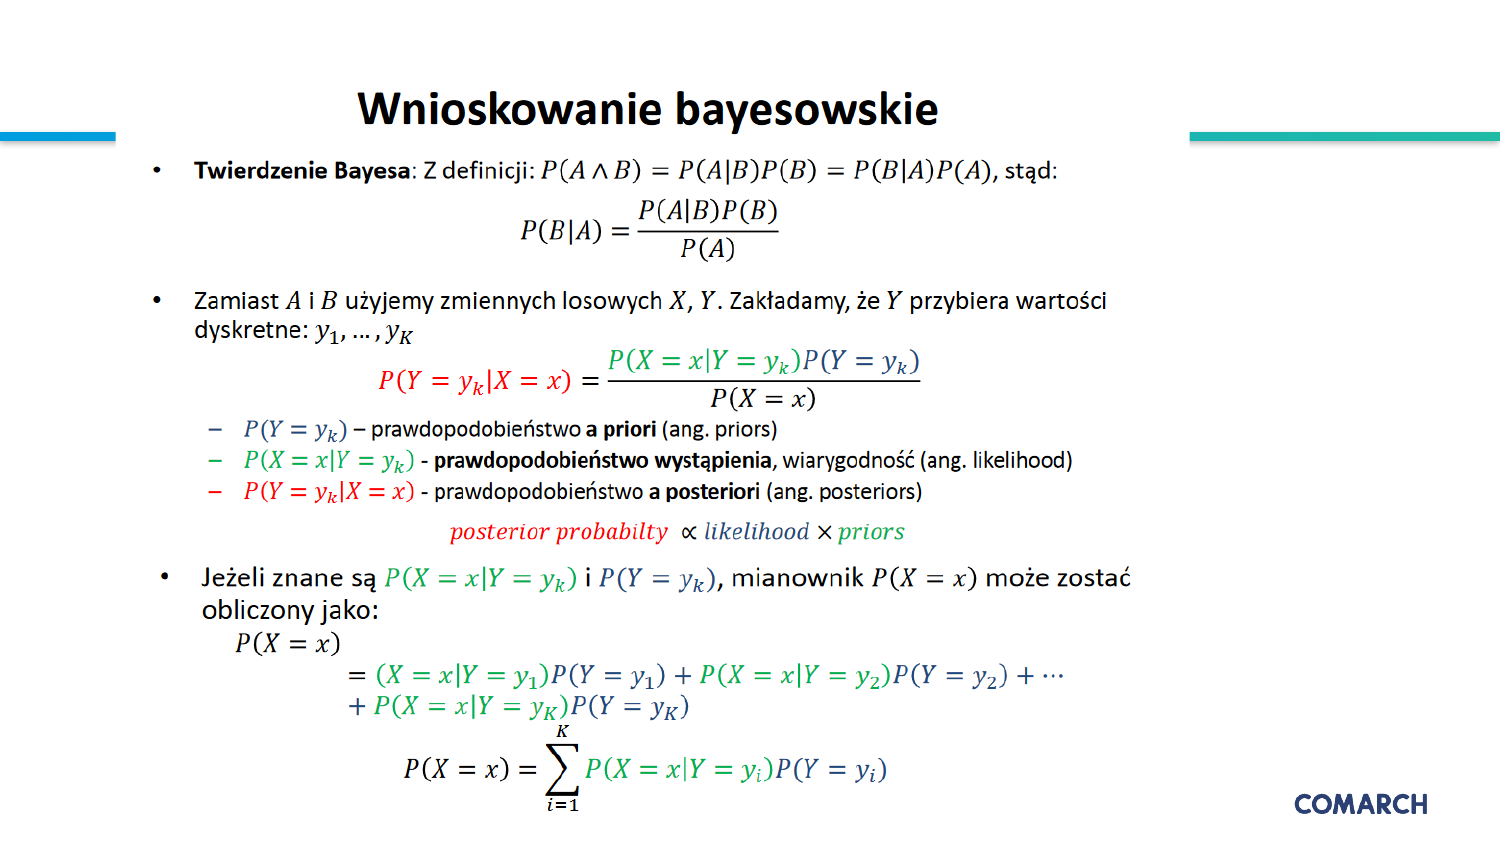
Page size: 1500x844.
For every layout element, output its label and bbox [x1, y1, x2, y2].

picture [1294, 793, 1427, 814]
picture [115, 67, 1190, 827]
